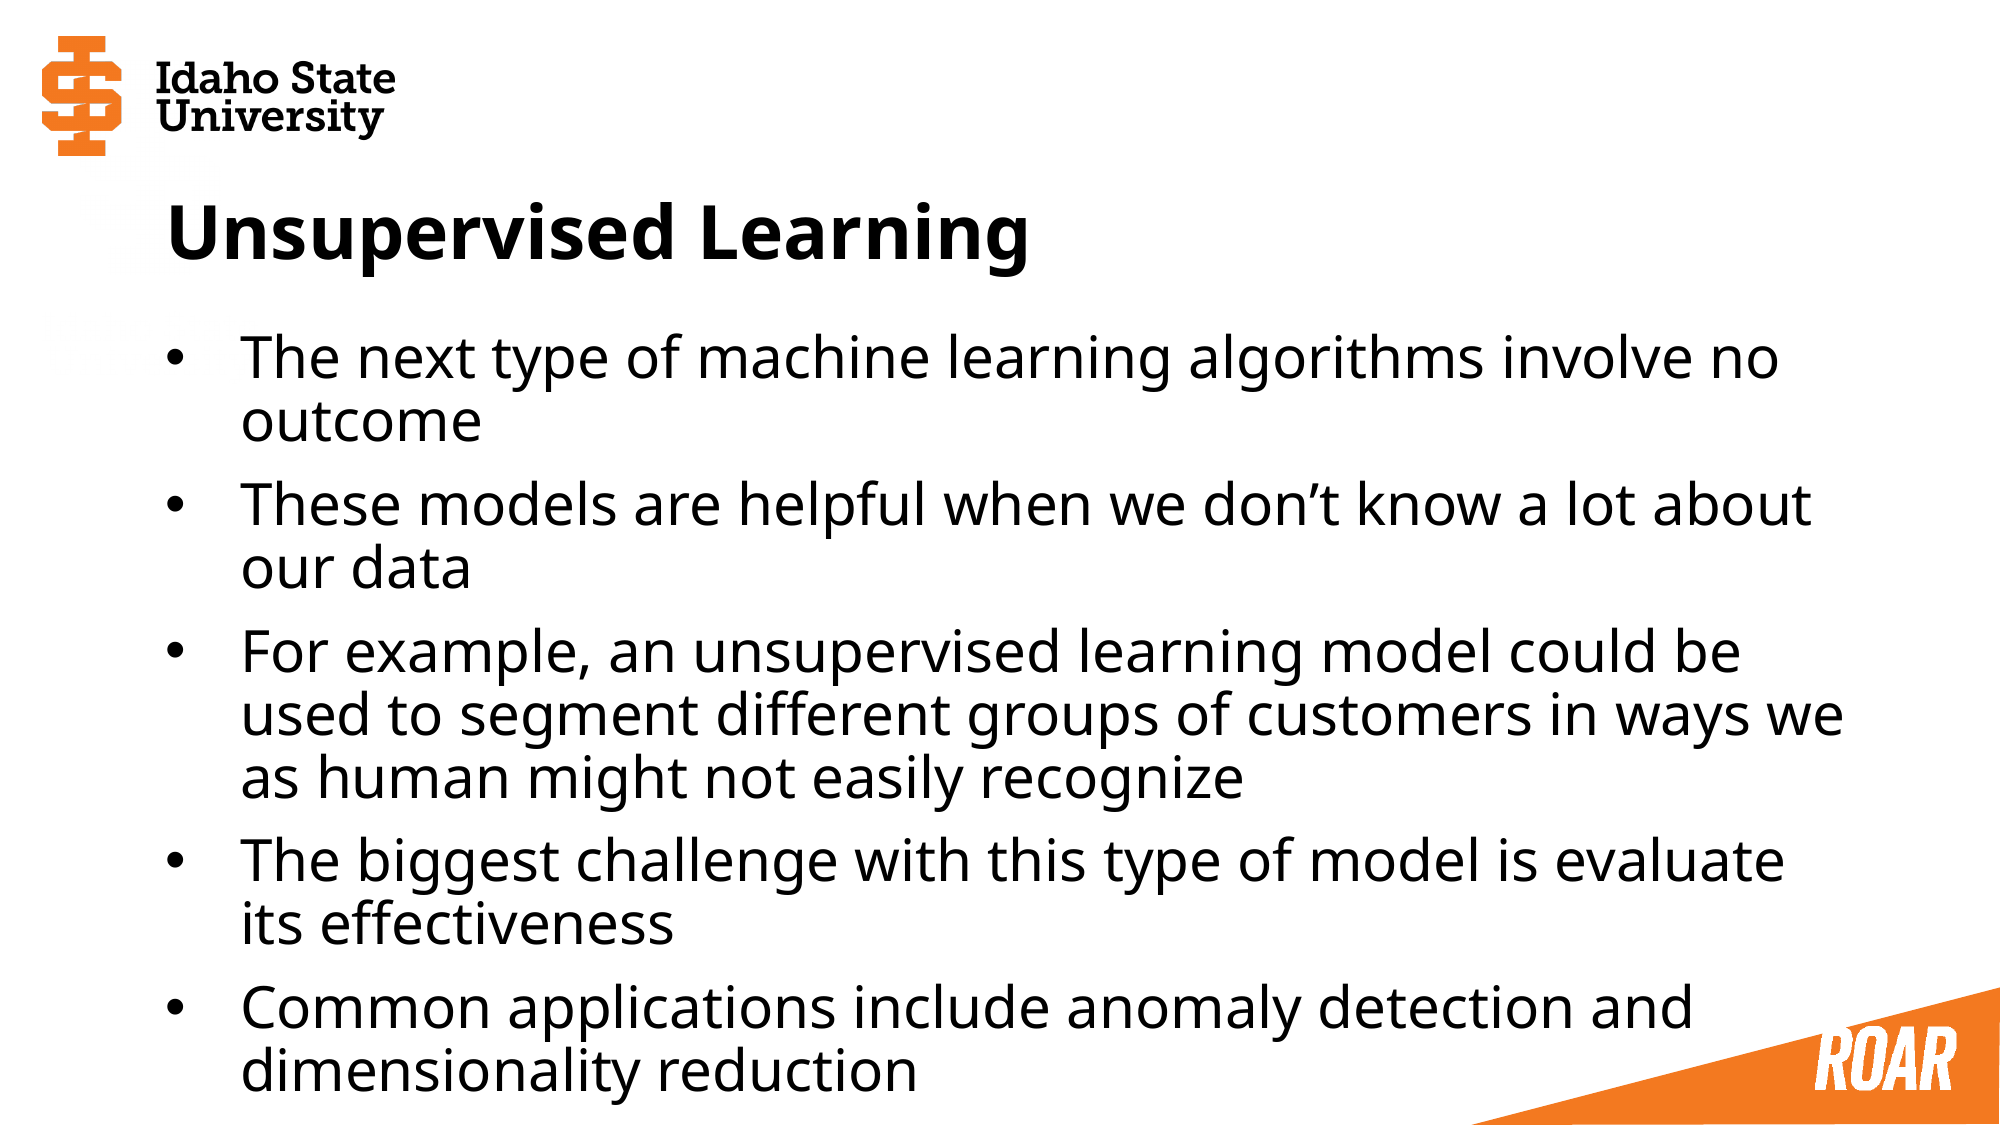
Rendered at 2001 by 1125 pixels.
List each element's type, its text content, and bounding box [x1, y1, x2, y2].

picture [26, 36, 395, 408]
list The next type of machine learning algorithms involve no outcome These models are helpful when we don’t know a lot about our data For example, an unsupervised learning model could be used to segment different groups of customers in ways we as human might not easily recognize The biggest challenge with this type of model is evaluate its effectiveness Common applications include anomaly detection and dimensionality reduction [137, 320, 1875, 988]
picture [1807, 1022, 1964, 1094]
title Unsupervised Learning [137, 187, 1863, 300]
